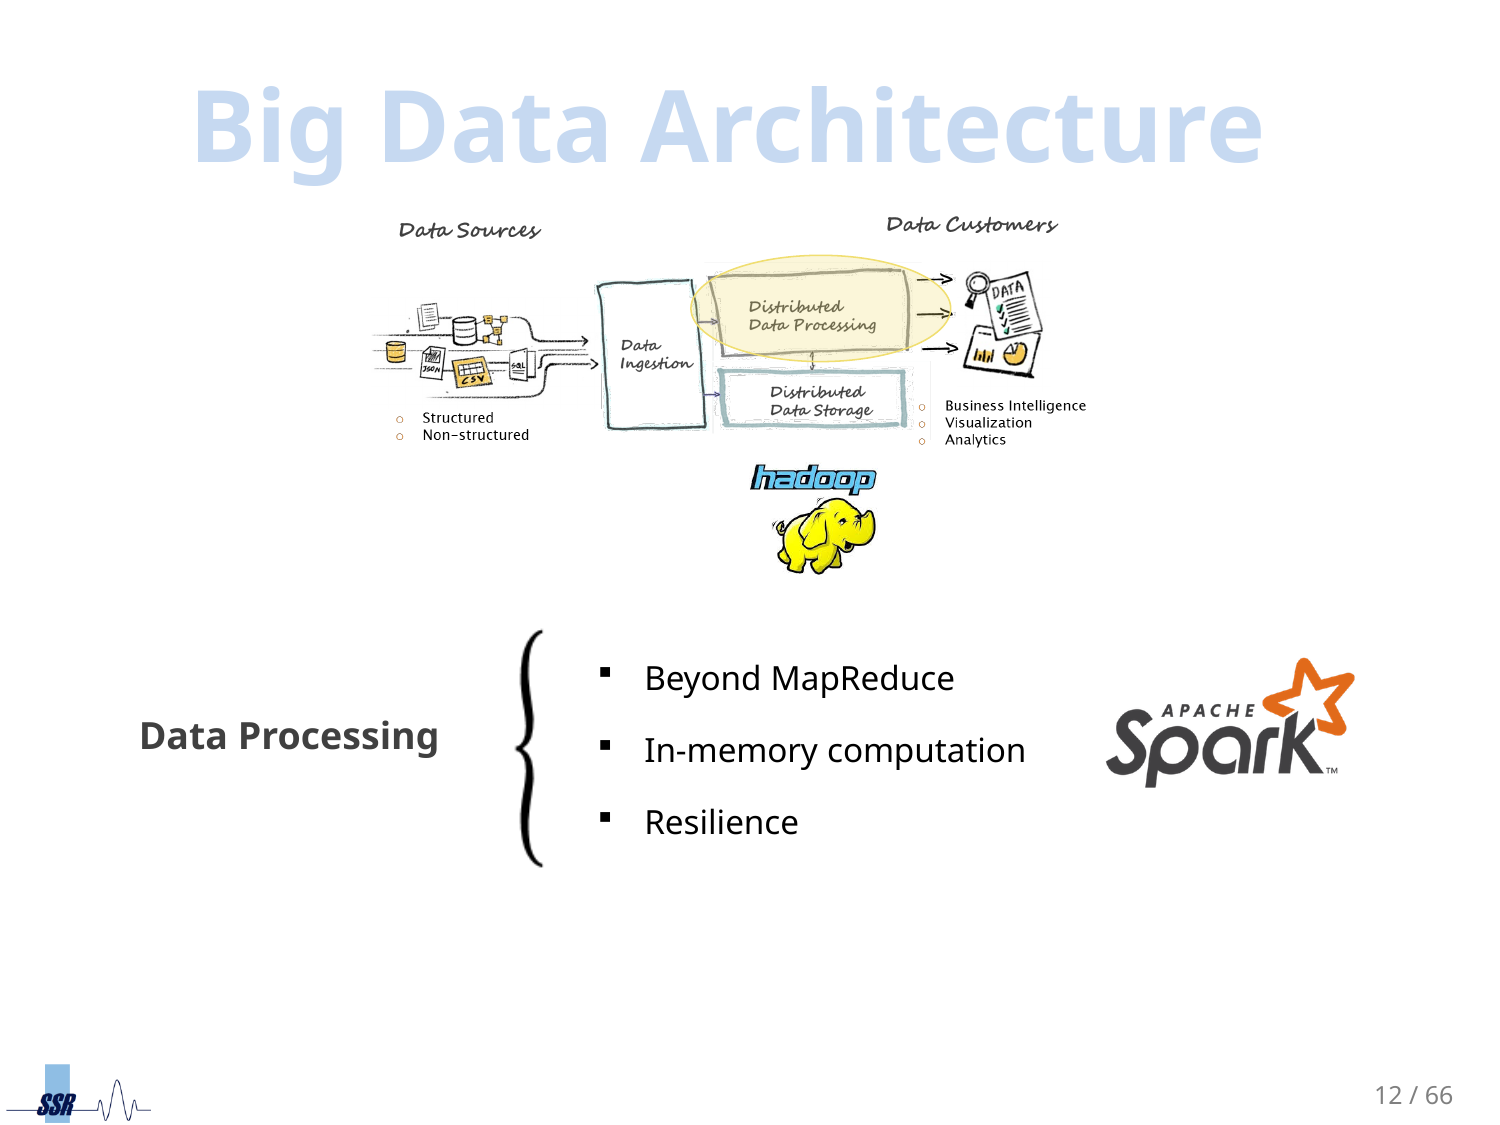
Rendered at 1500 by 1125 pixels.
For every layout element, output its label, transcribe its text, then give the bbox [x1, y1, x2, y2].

picture [1104, 656, 1355, 791]
text_box Beyond MapReduce In-memory computation Resilience [602, 629, 1042, 849]
text_box Data Processing [64, 704, 472, 765]
picture [478, 605, 599, 882]
picture [371, 207, 1111, 595]
picture [1, 1062, 151, 1125]
text_box Big Data Architecture [174, 54, 1282, 190]
